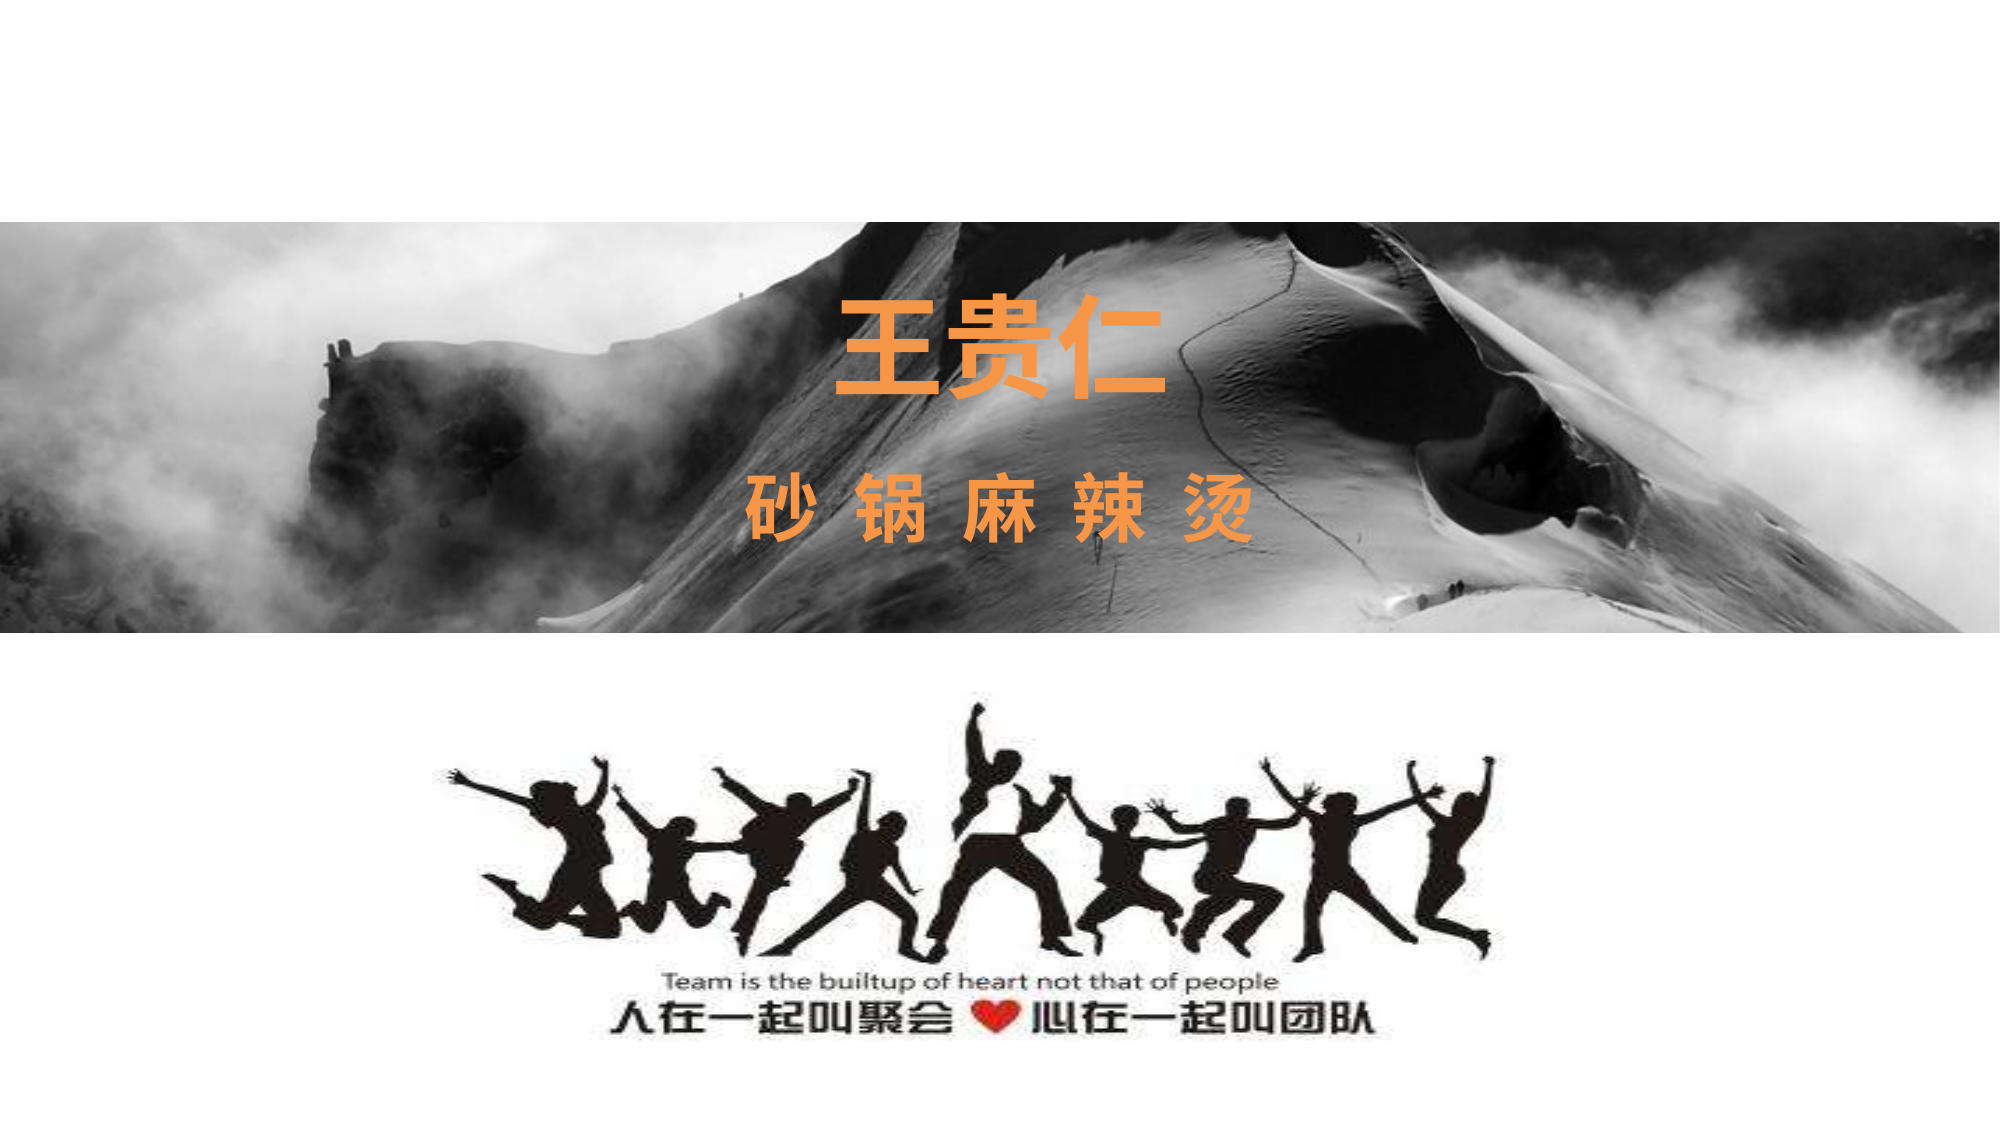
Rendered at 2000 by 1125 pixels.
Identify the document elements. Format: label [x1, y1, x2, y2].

picture [0, 691, 2000, 1044]
picture [0, 222, 2000, 633]
